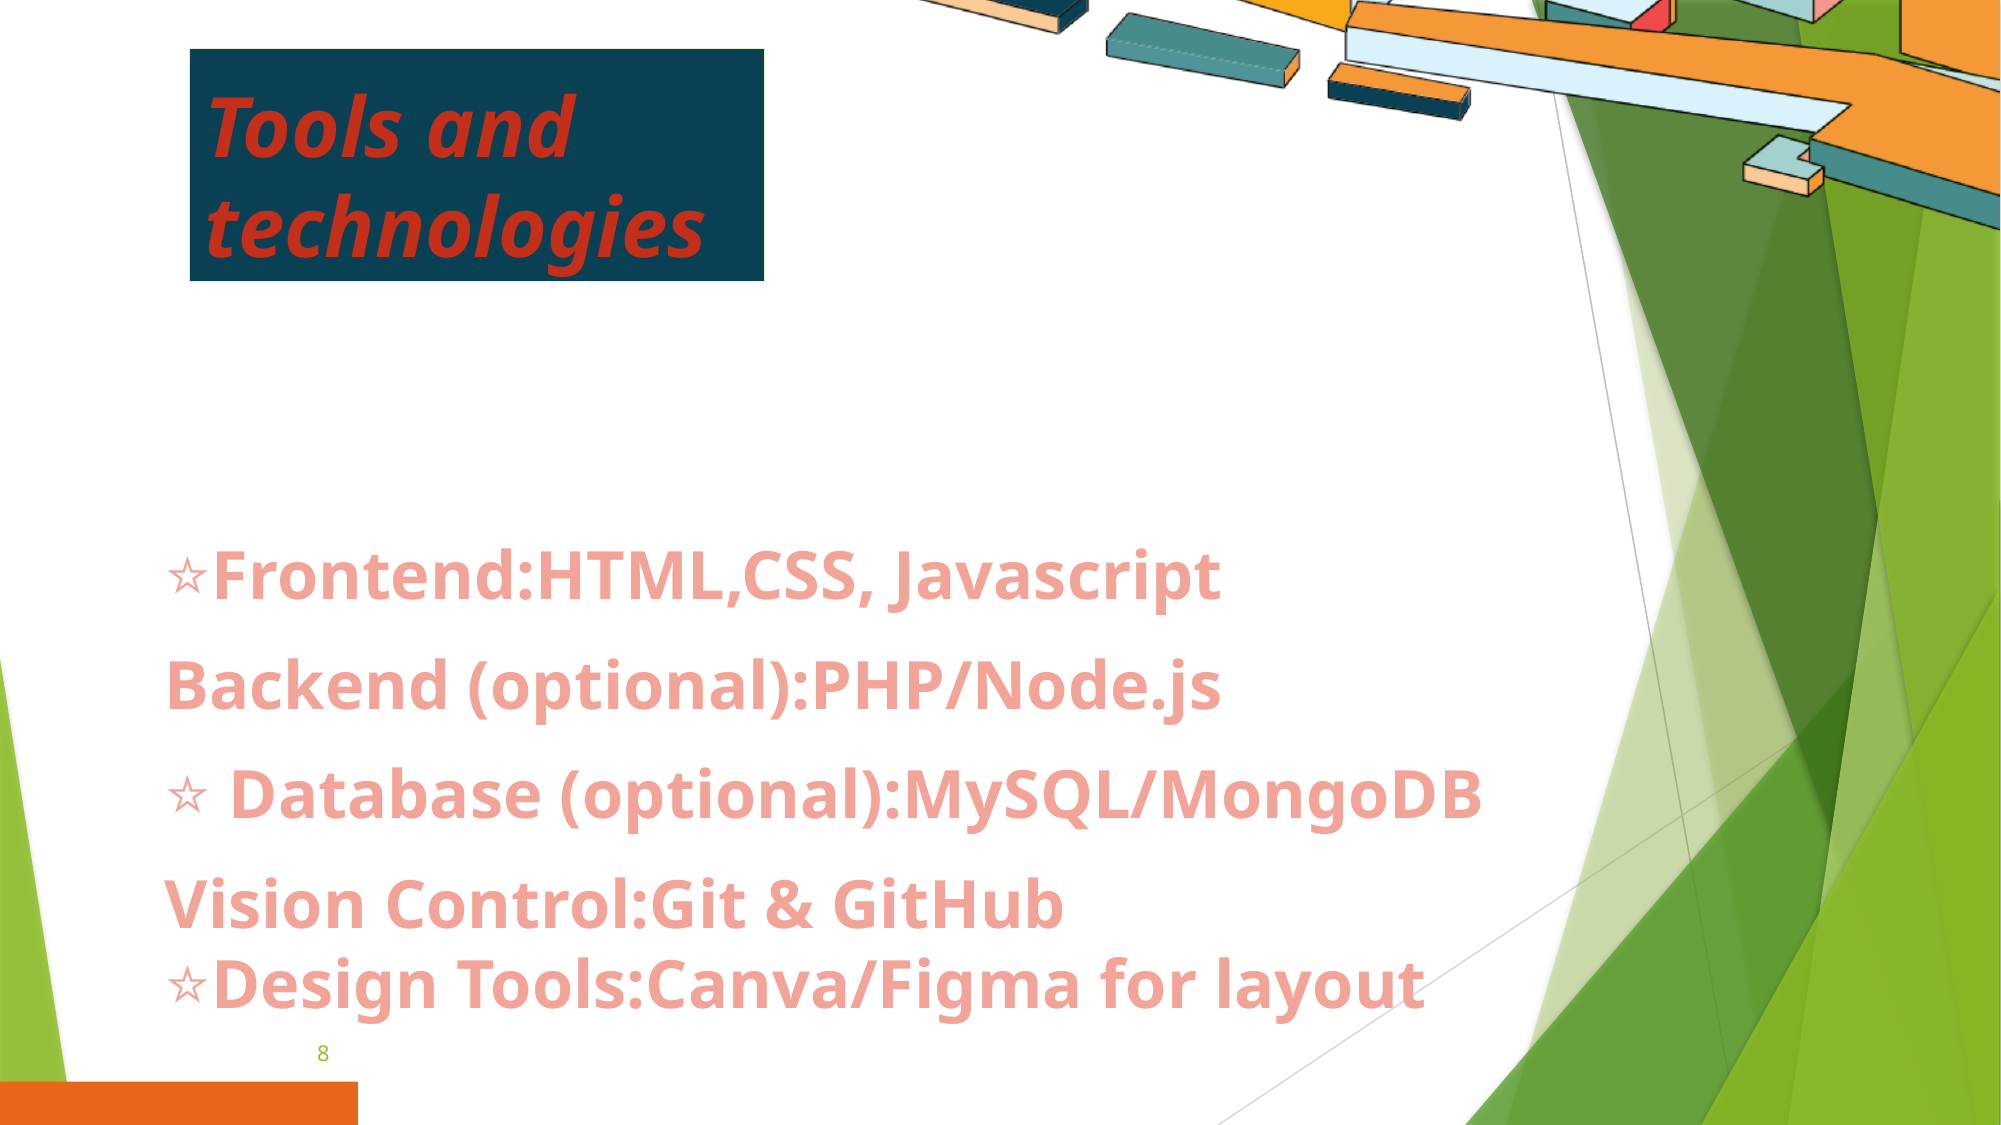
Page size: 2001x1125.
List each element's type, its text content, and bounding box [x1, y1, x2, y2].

title Tools and technologies [189, 48, 765, 282]
picture [816, 0, 2000, 236]
list ⭐Frontend:HTML,CSS, Javascript Backend (optional):PHP/Node.js ⭐ Database (optional):MySQL/MongoDB Vision Control:Git & GitHub ⭐Design Tools:Canva/Figma for layout [149, 525, 1825, 1125]
